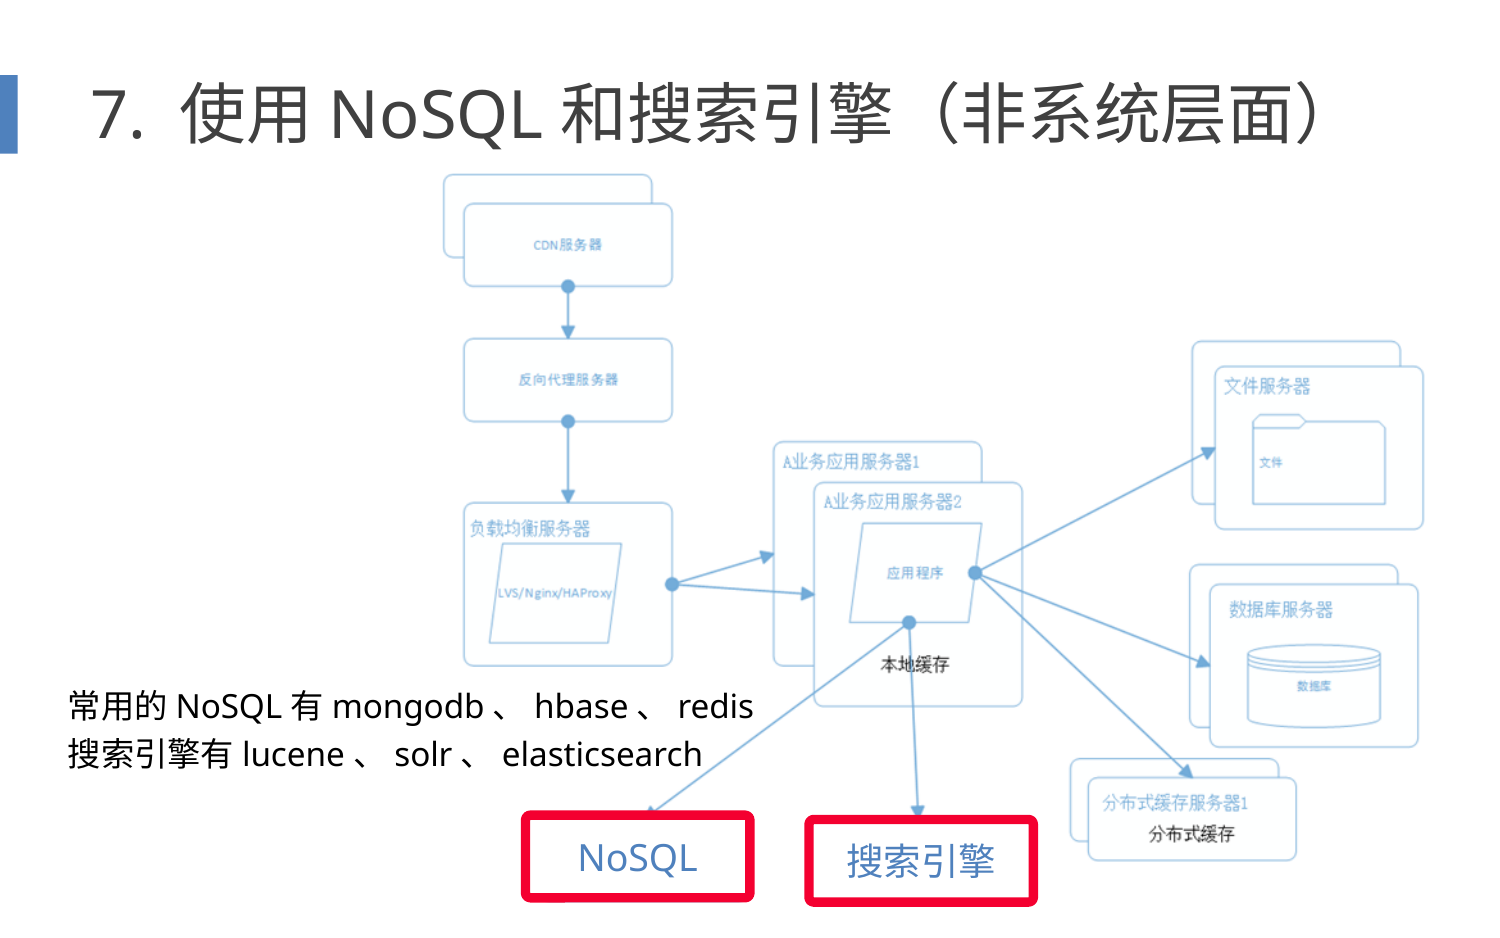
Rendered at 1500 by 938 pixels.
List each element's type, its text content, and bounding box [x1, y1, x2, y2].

picture [442, 173, 1426, 903]
text_box 常用的NoSQL有mongodb、hbase、redis 搜索引擎有lucene、solr、elasticsearch [53, 669, 437, 781]
title 7. 使用NoSQL和搜索引擎（非系统层面） [75, 37, 1425, 186]
